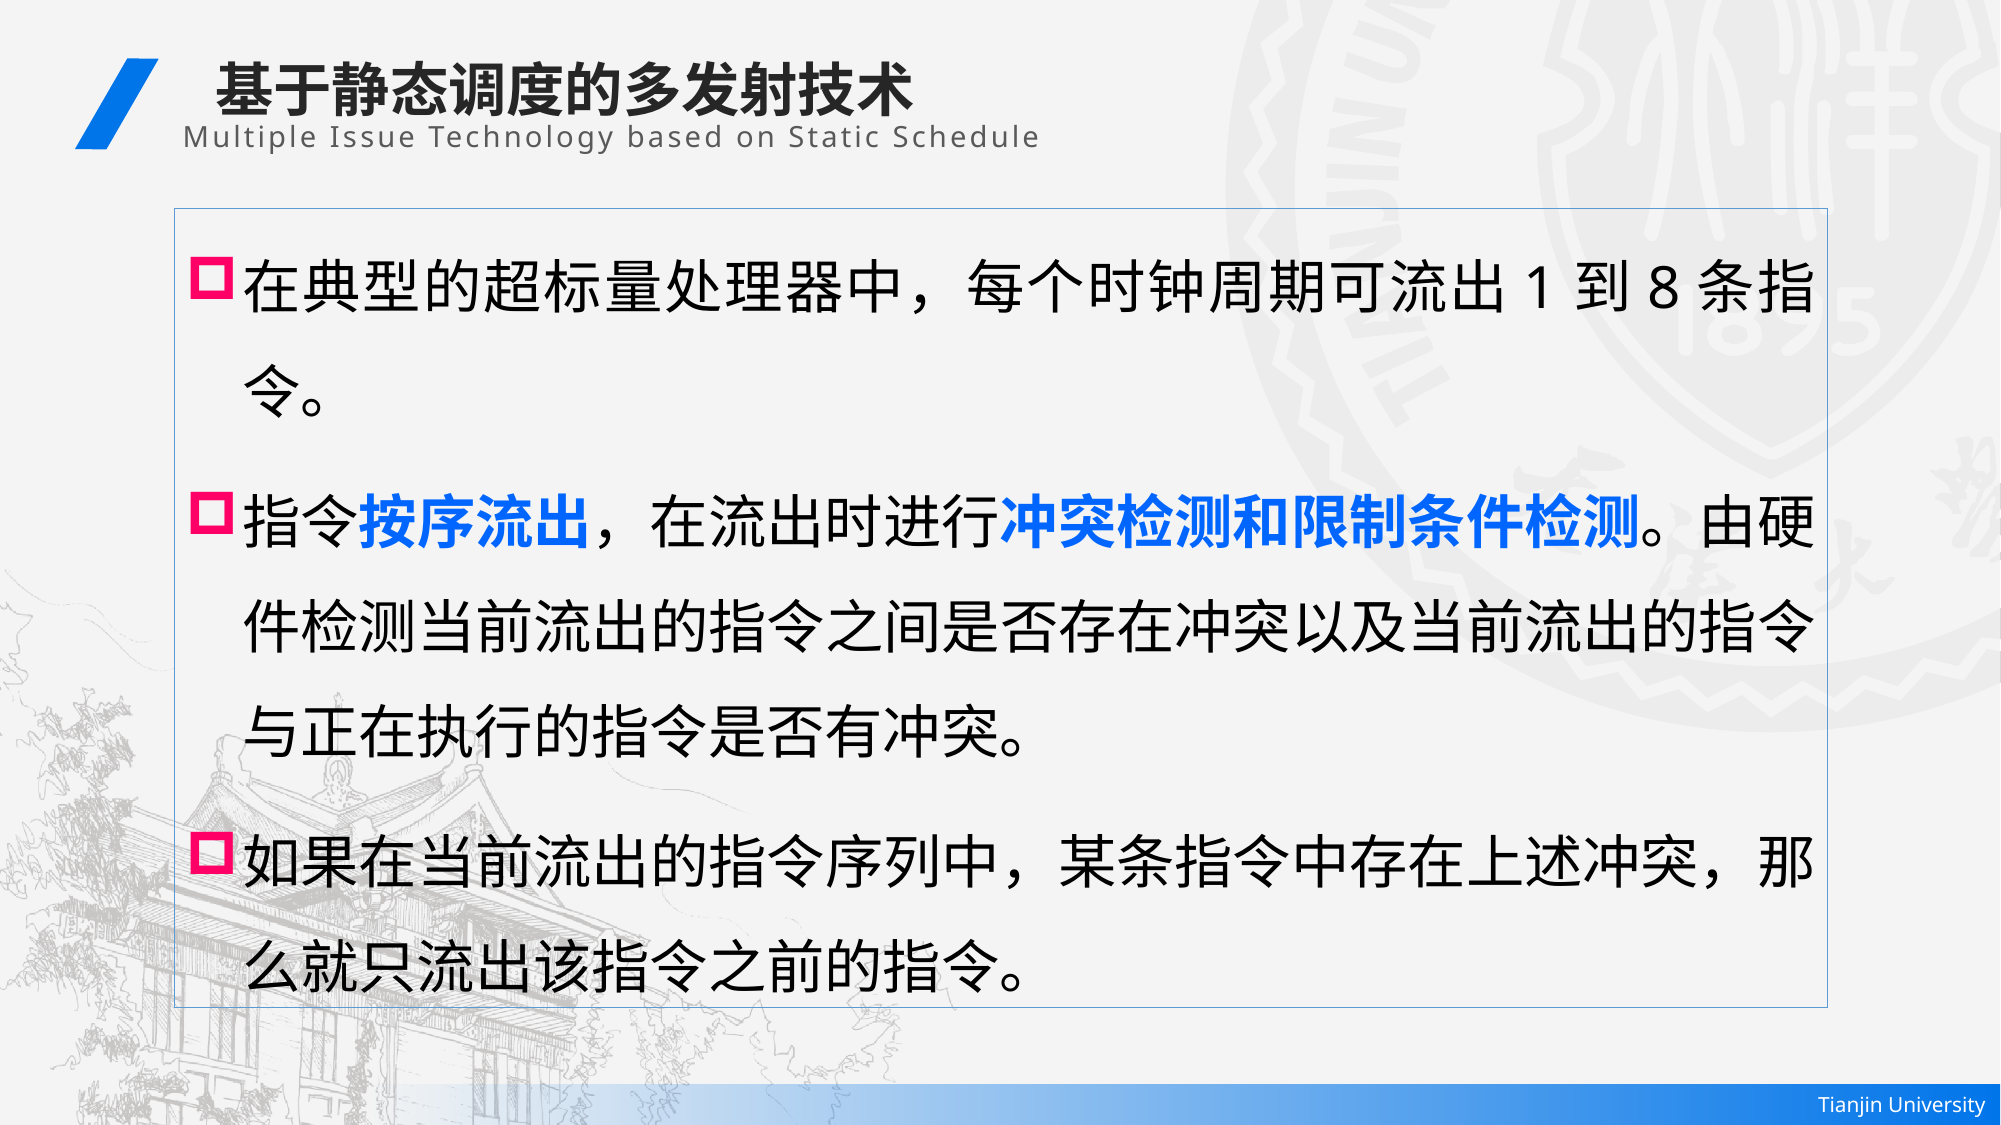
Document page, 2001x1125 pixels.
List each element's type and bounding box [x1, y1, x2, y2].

text_box [174, 208, 1828, 1008]
text_box [74, 45, 1119, 162]
